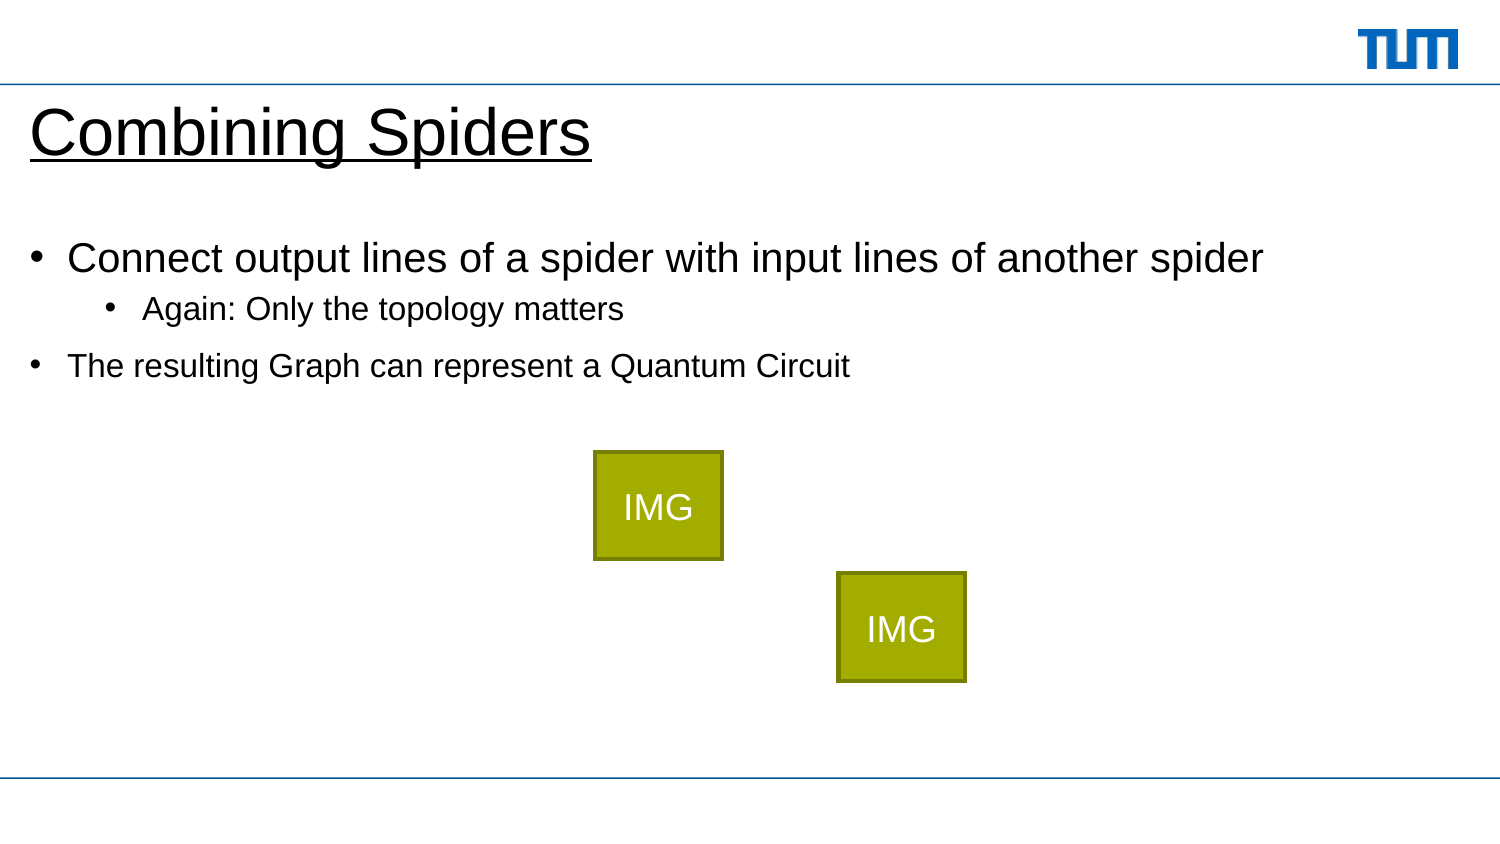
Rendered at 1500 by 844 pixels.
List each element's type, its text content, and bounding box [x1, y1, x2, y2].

title Combining Spiders [29, 89, 1477, 178]
text_box IMG [593, 450, 724, 460]
picture [1358, 29, 1458, 69]
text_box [450, 461, 1206, 688]
list Connect output lines of a spider with input lines of another spider Again: Only the topology matters The resulting Graph can represent a Quantum Circuit [29, 236, 1477, 739]
